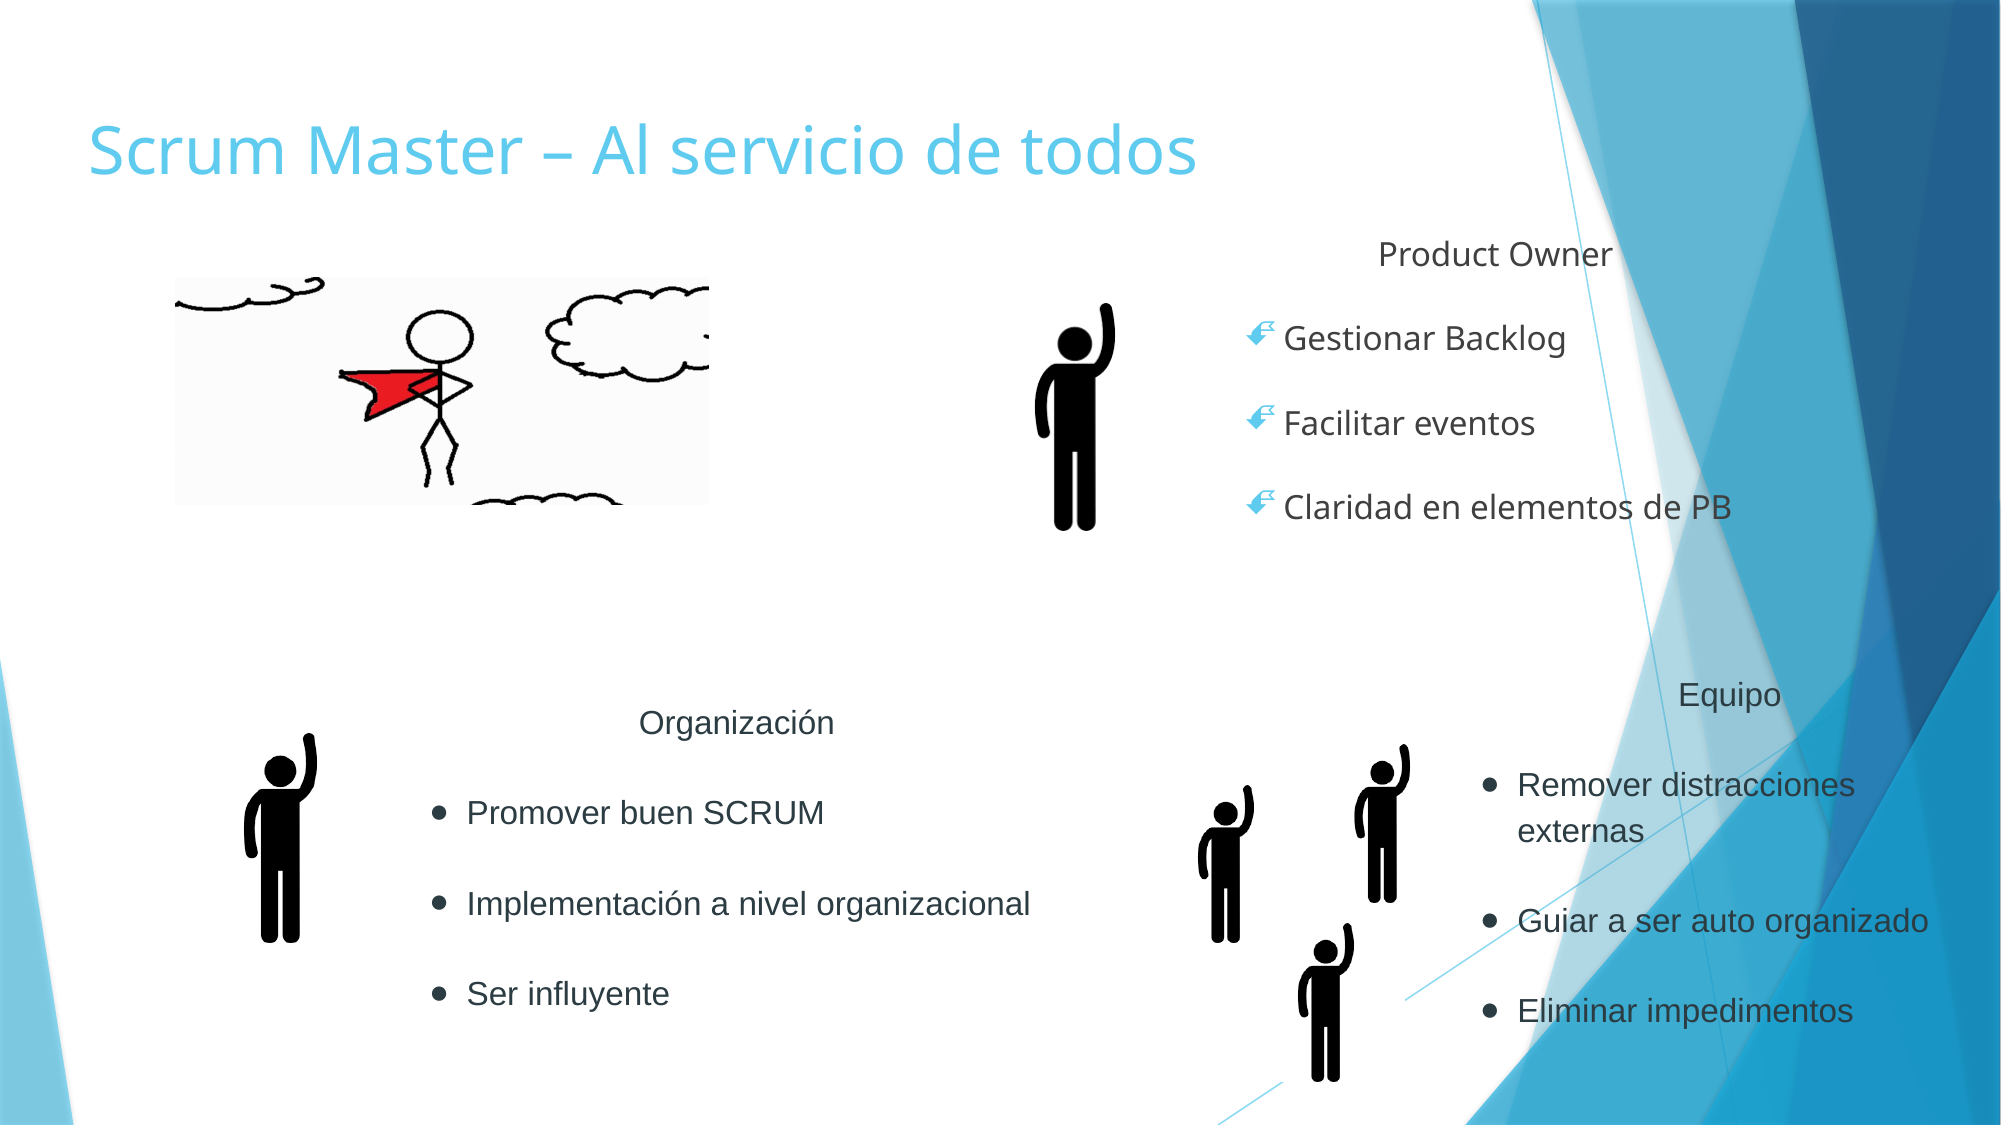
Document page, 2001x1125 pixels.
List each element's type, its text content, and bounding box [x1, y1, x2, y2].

picture [174, 277, 710, 506]
text_box Organización Promover buen SCRUM Implementación a nivel organizacional Ser influyente [409, 675, 1066, 972]
list Product Owner Gestionar Backlog Facilitar eventos Claridad en elementos de PB [1225, 213, 1766, 510]
title Scrum Master – Al servicio de todos [68, 42, 1263, 209]
text_box Equipo Remover distracciones externas Guiar a ser auto organizado Eliminar impedimentos [1459, 646, 2000, 943]
picture [174, 733, 386, 944]
picture [960, 302, 1189, 531]
picture [1146, 743, 1462, 1083]
